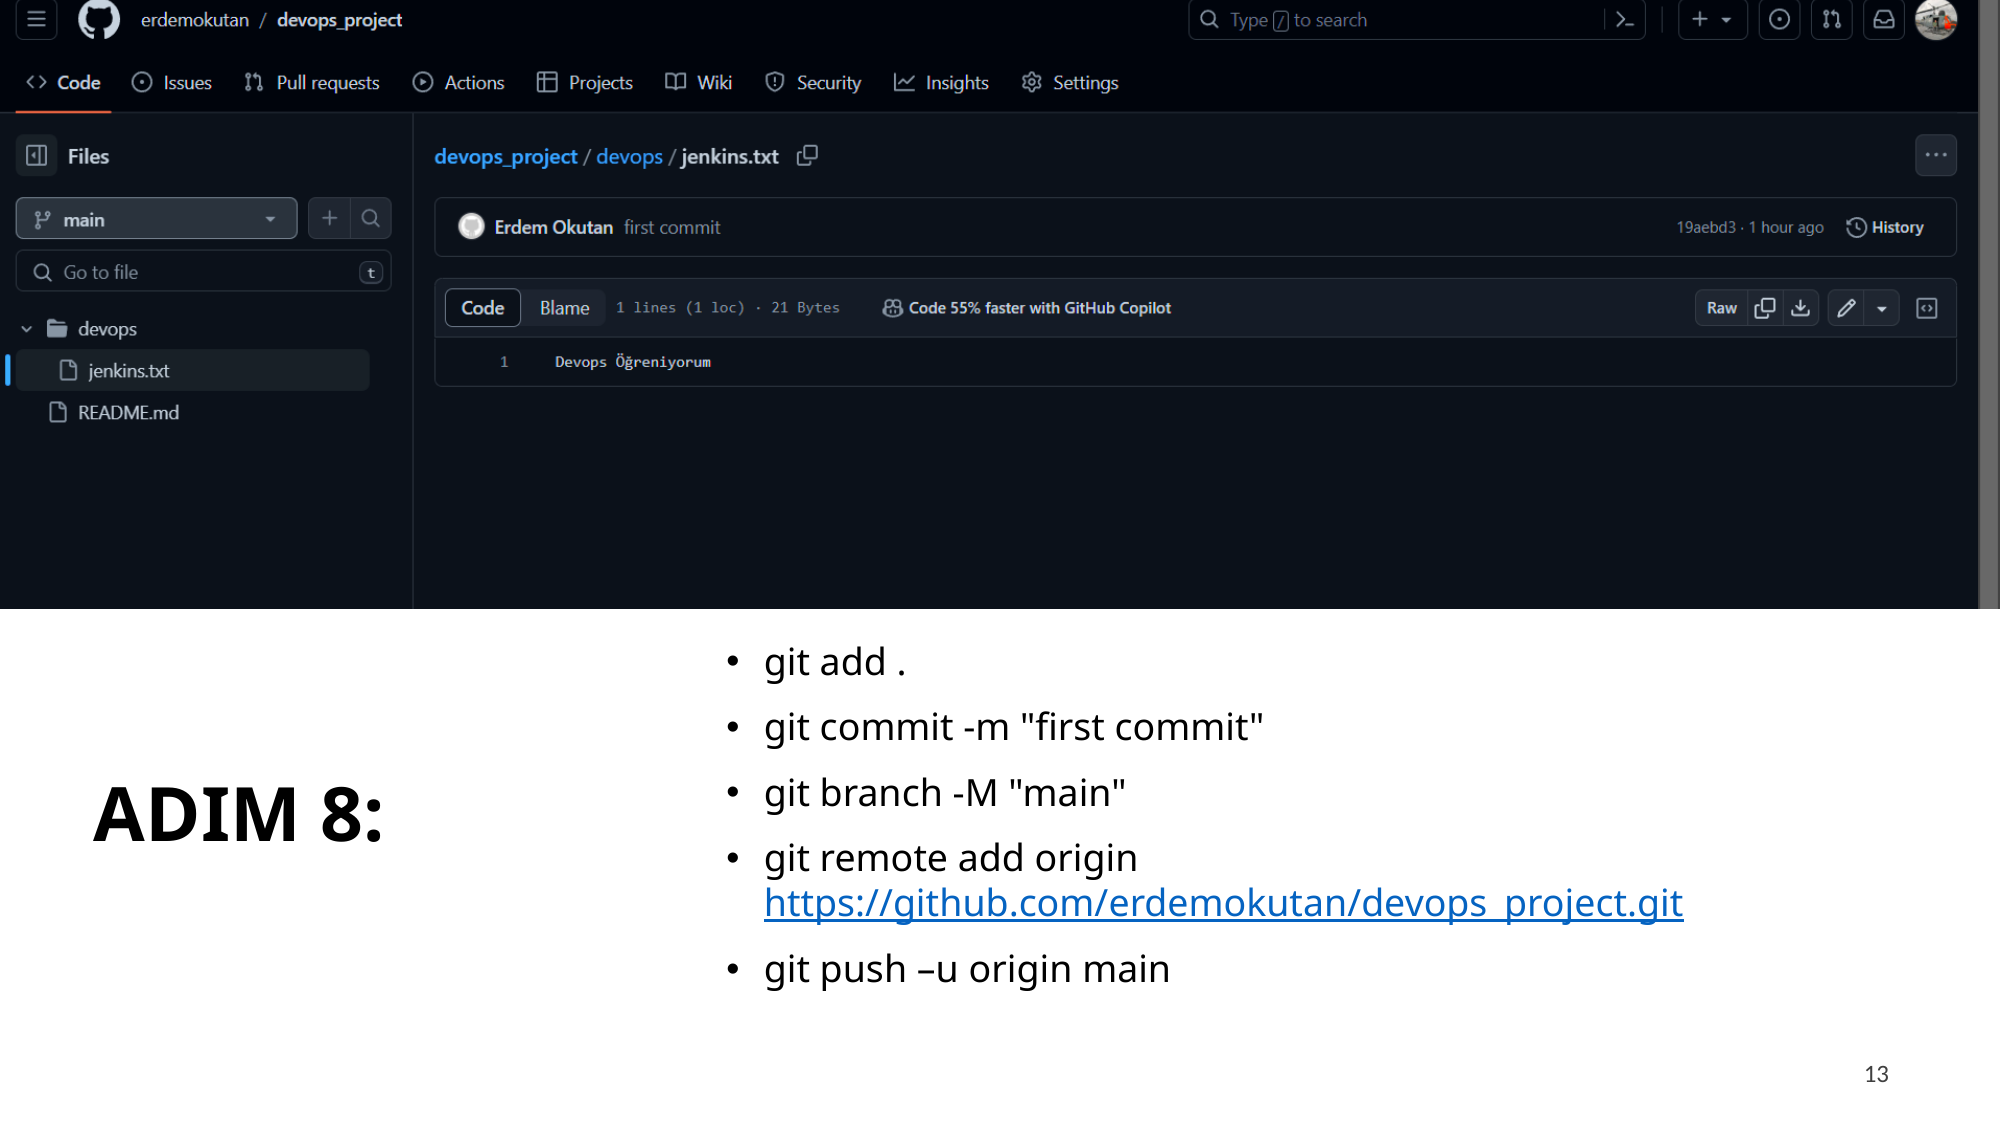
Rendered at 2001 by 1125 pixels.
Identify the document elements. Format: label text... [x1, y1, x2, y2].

picture [0, 0, 2000, 609]
list git add . git commit -m "first commit" git branch -M "main" git remote add origin https://github.com/erdemokutan/devops_project.git git push –u origin main [692, 615, 1921, 1018]
slide_number 13 [1454, 1042, 1905, 1103]
title Adım 8: [78, 615, 619, 1018]
